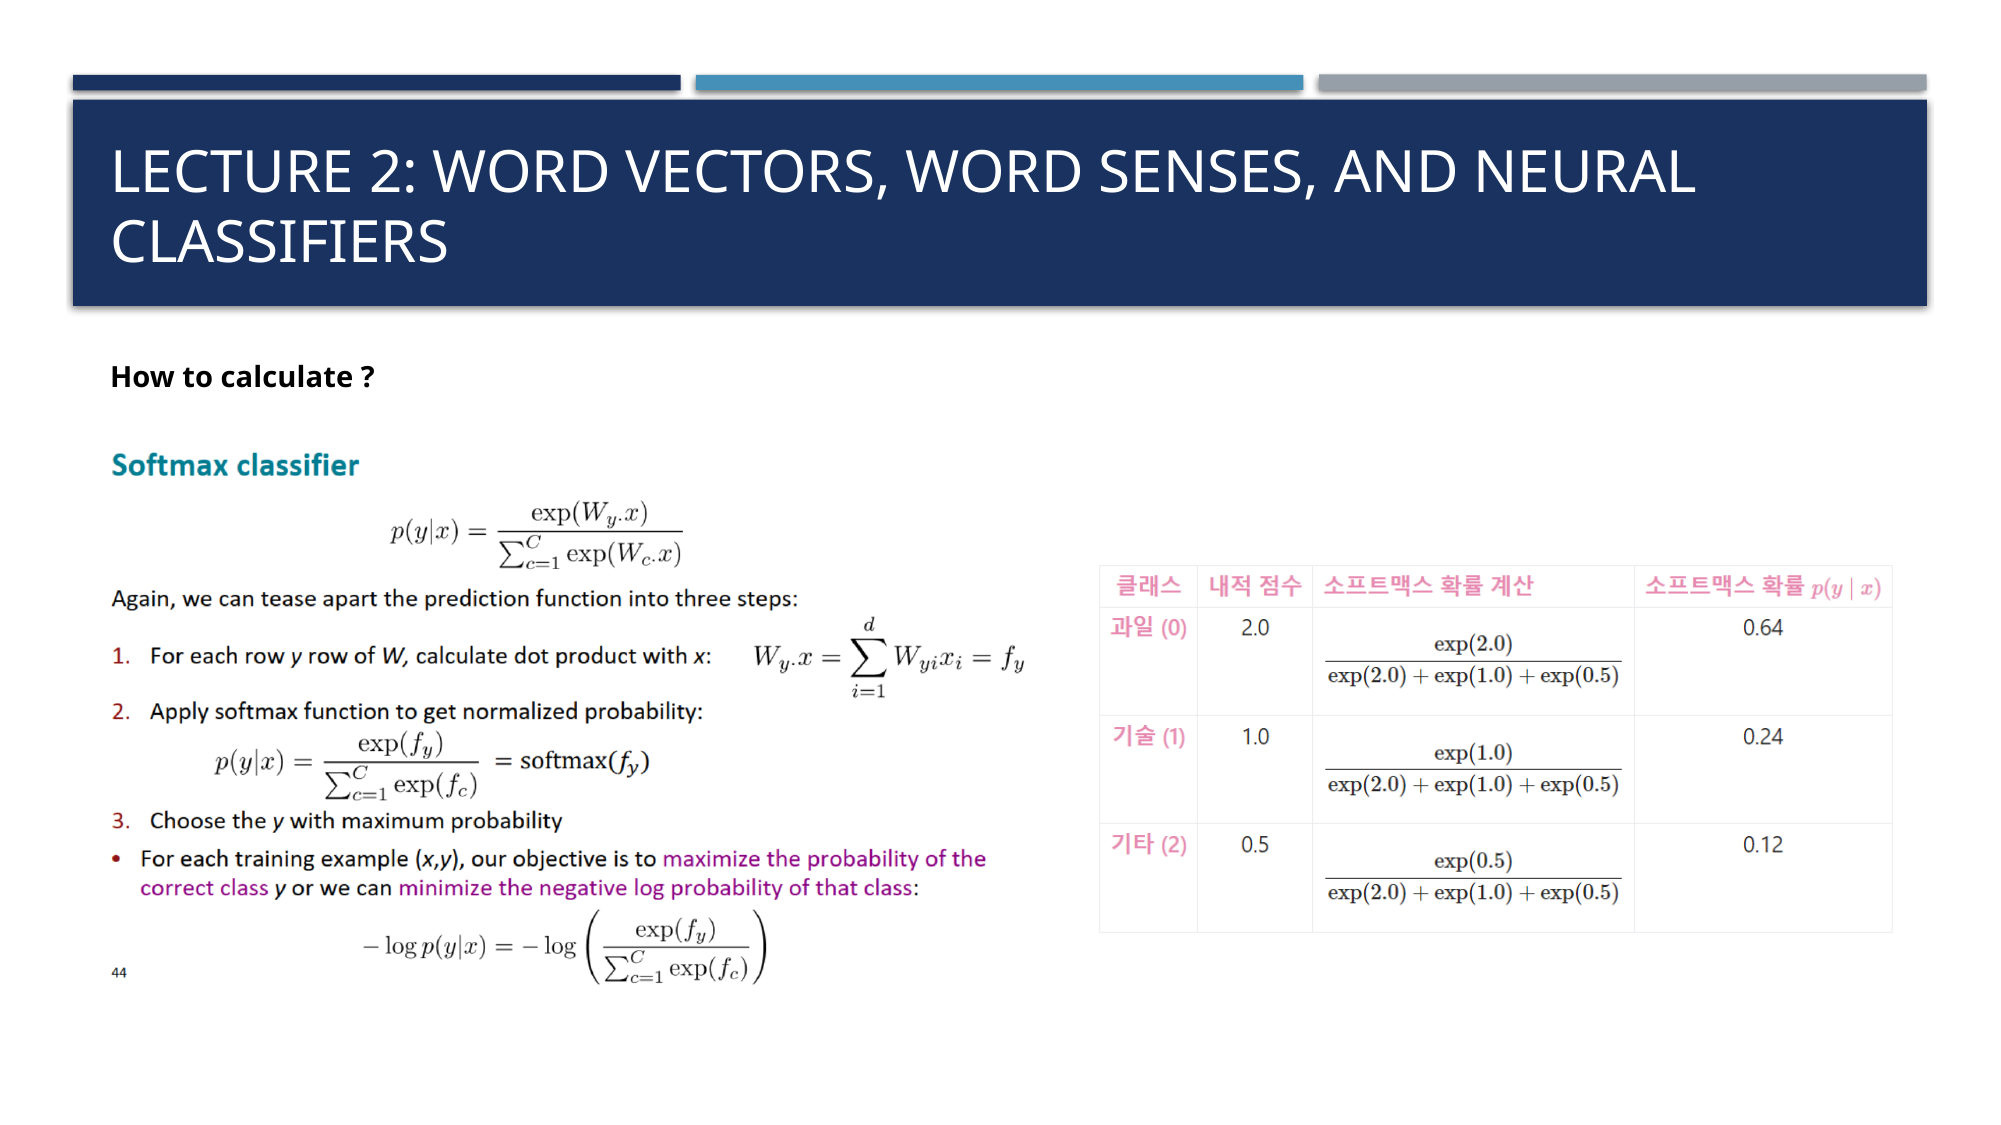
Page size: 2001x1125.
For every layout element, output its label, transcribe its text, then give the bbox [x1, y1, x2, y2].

picture [94, 436, 1055, 987]
title Lecture 2: Word Vectors, Word Senses, and Neural Classifiers [95, 119, 1905, 282]
picture [1092, 561, 1906, 941]
